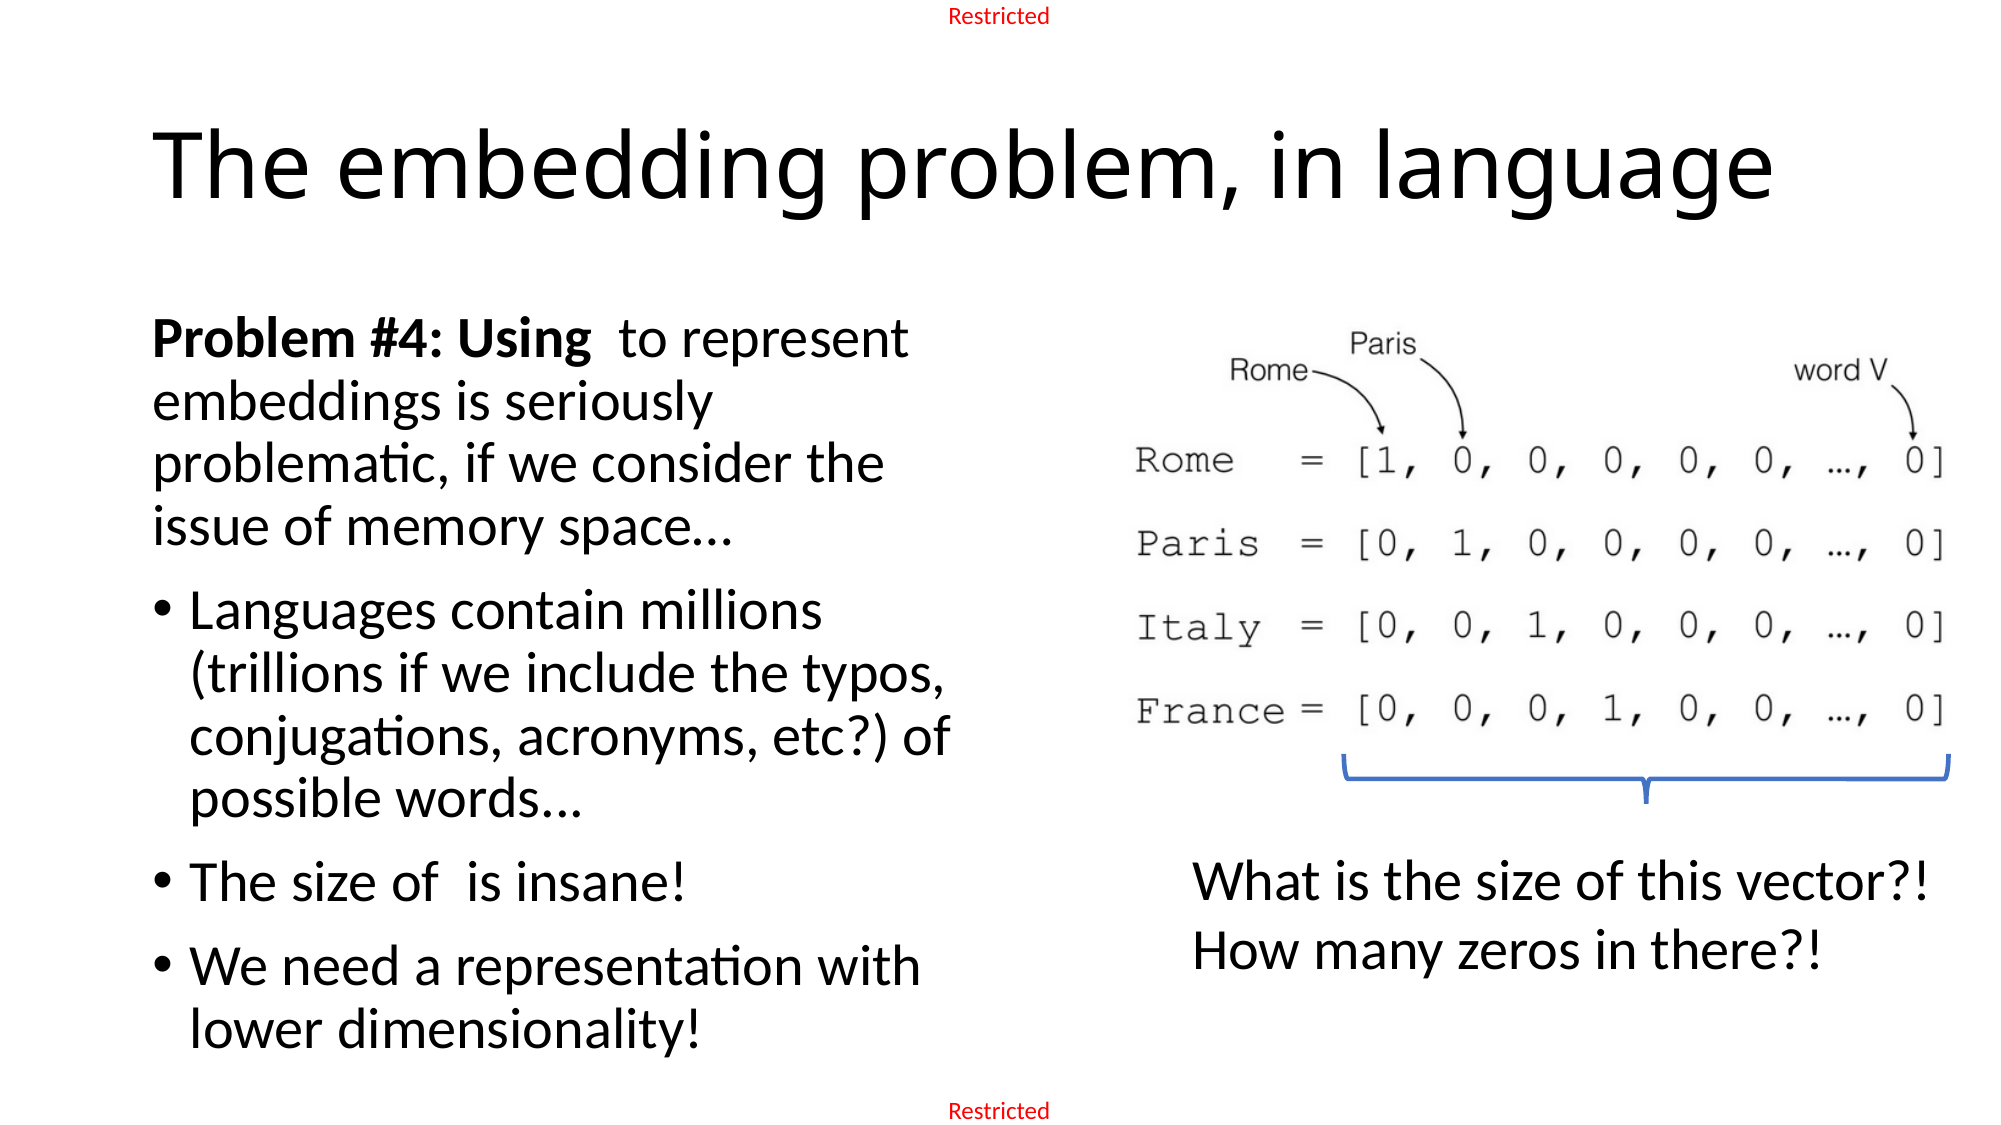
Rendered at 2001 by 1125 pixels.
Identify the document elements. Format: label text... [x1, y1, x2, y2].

text_box What is the size of this vector?! How many zeros in there?! [1177, 834, 2000, 989]
title The embedding problem, in language [137, 59, 1863, 278]
picture [1125, 318, 1949, 779]
text_box [1347, 779, 1946, 804]
